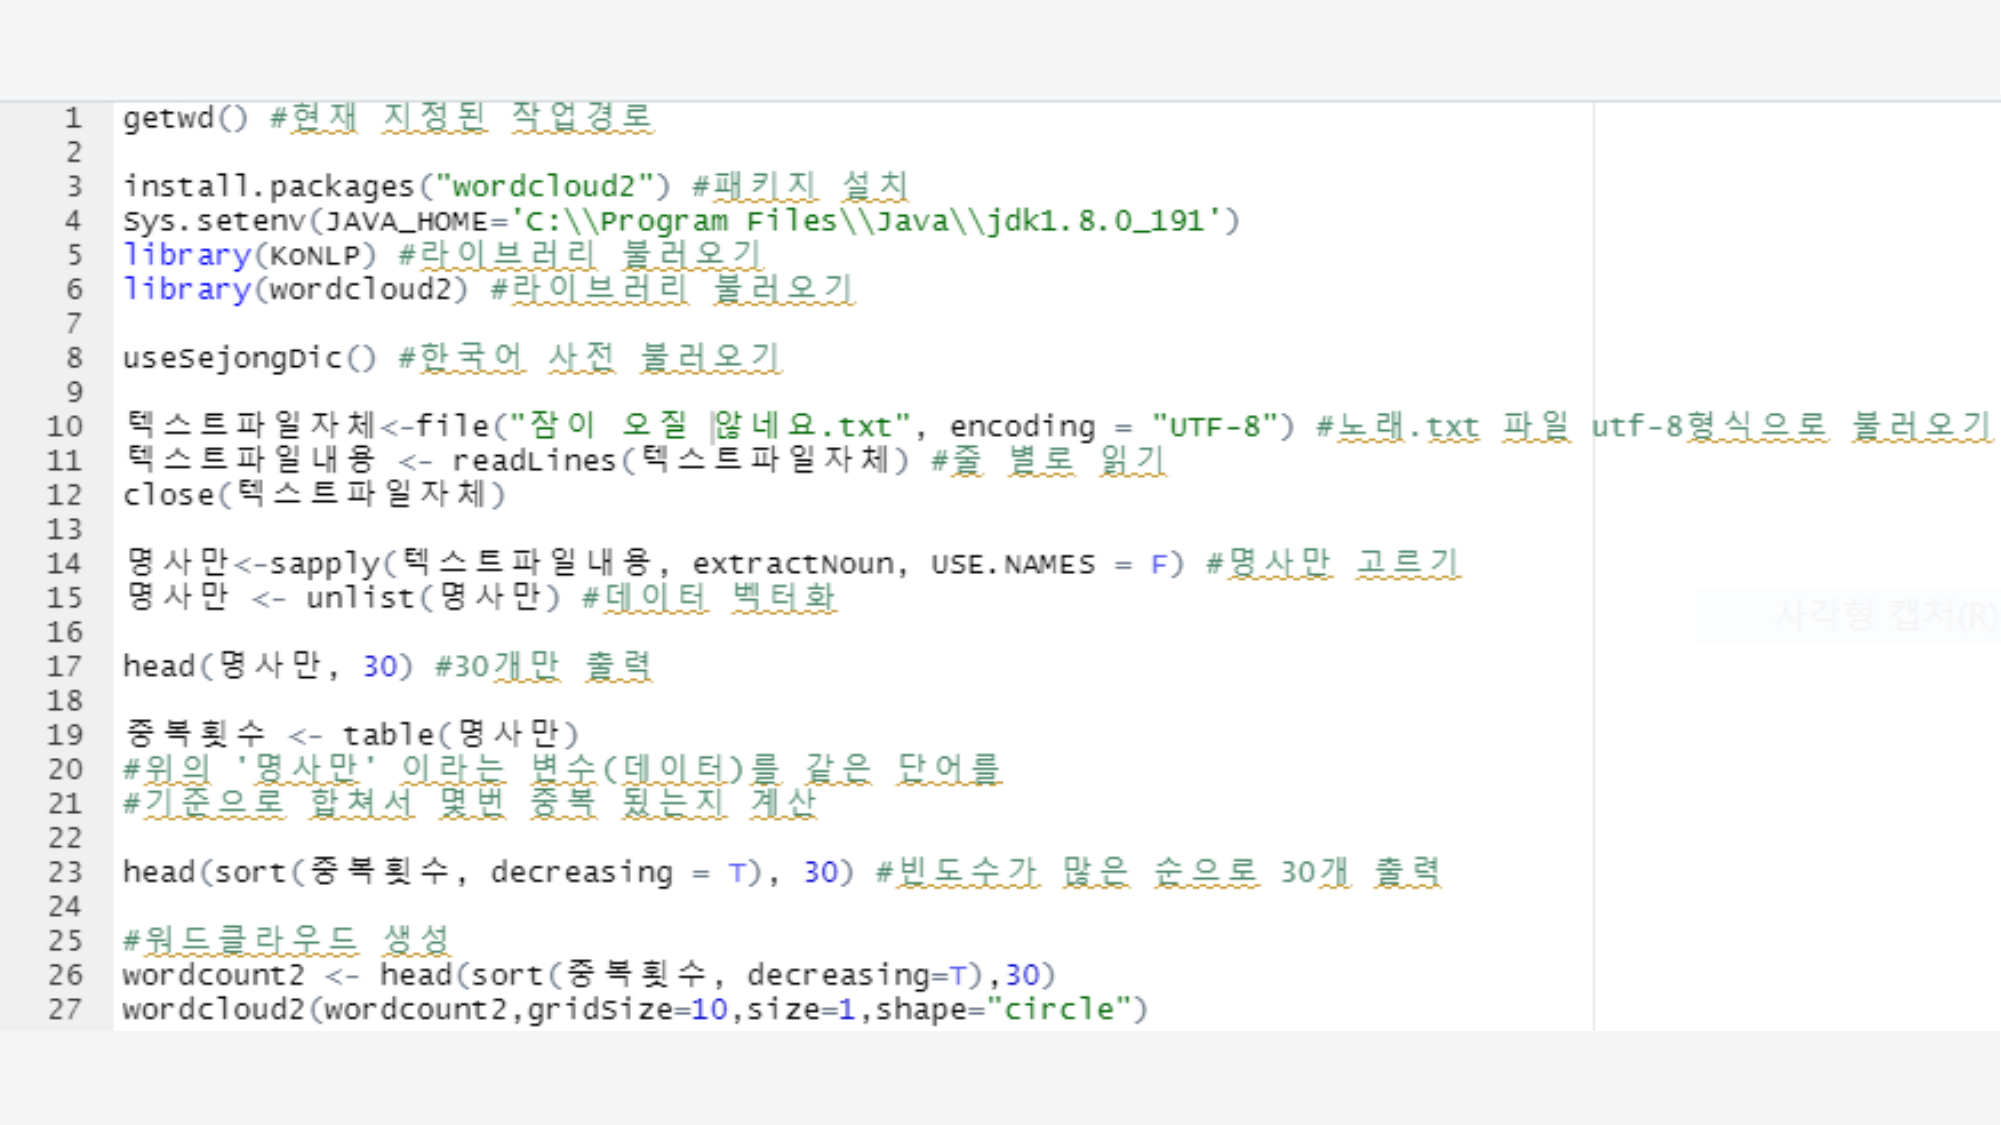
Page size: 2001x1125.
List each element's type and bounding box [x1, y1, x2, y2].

picture [0, 93, 2001, 1031]
